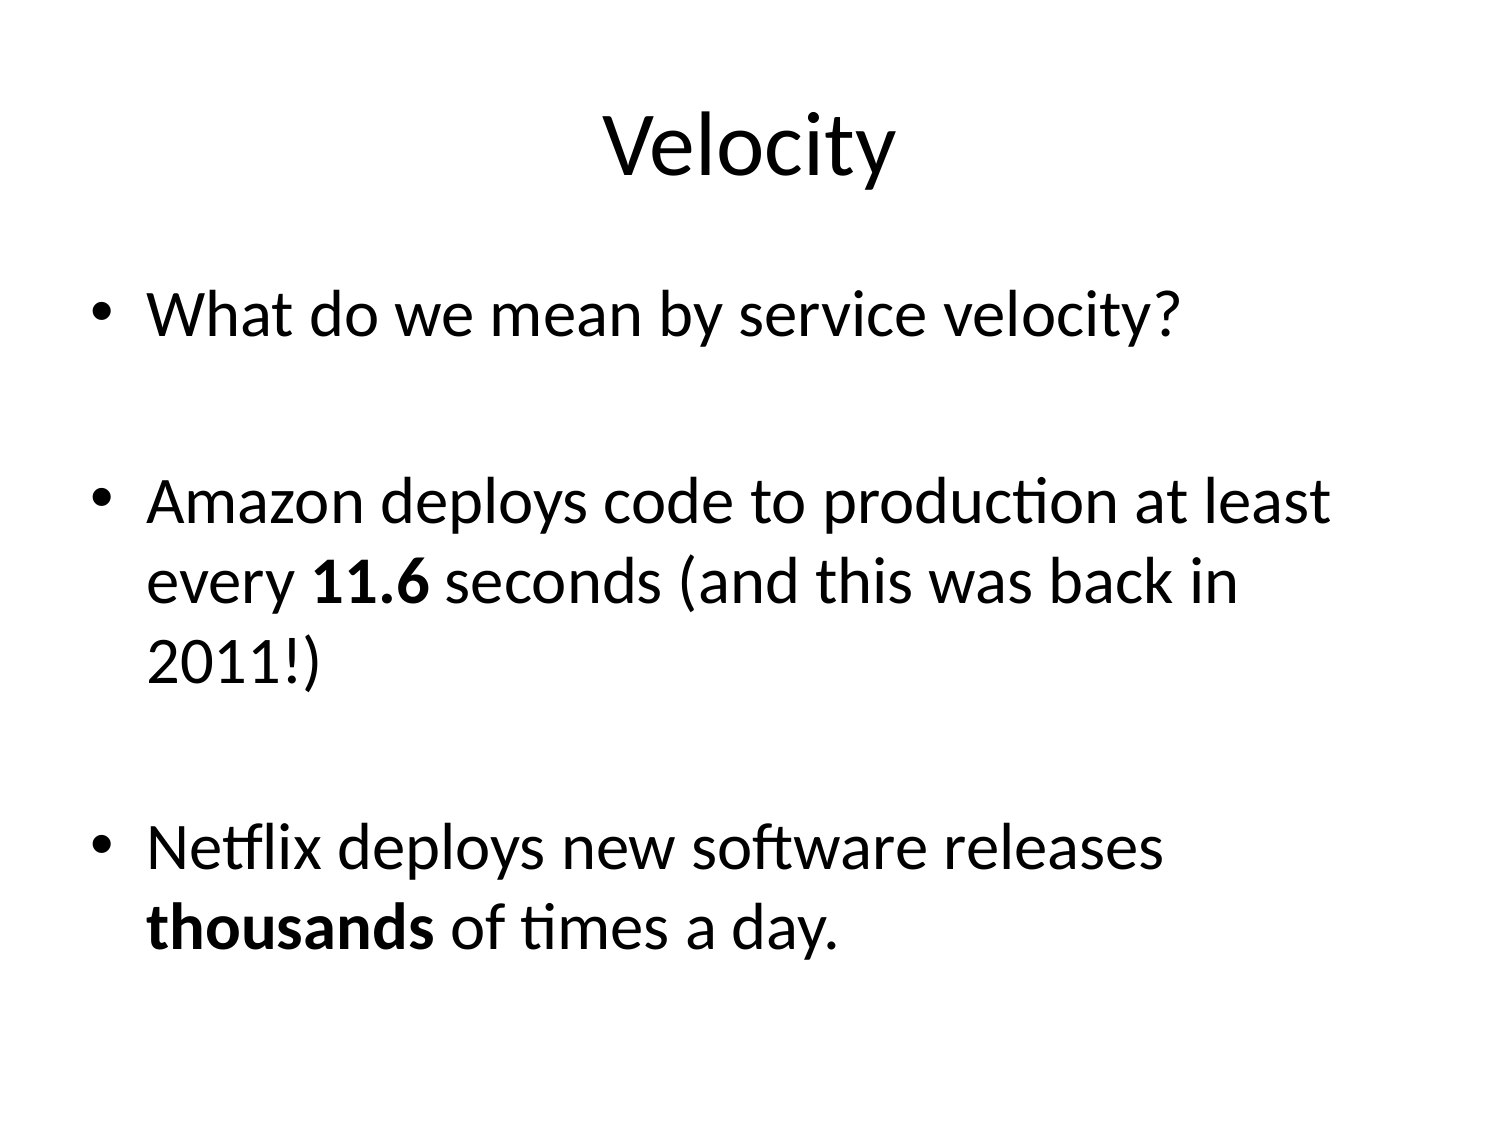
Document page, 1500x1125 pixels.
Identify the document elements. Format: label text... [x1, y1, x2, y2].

title Velocity [75, 45, 1425, 233]
list What do we mean by service velocity? Amazon deploys code to production at least every 11.6 seconds (and this was back in 2011!) Netflix deploys new software releases thousands of times a day. [75, 262, 1425, 1005]
